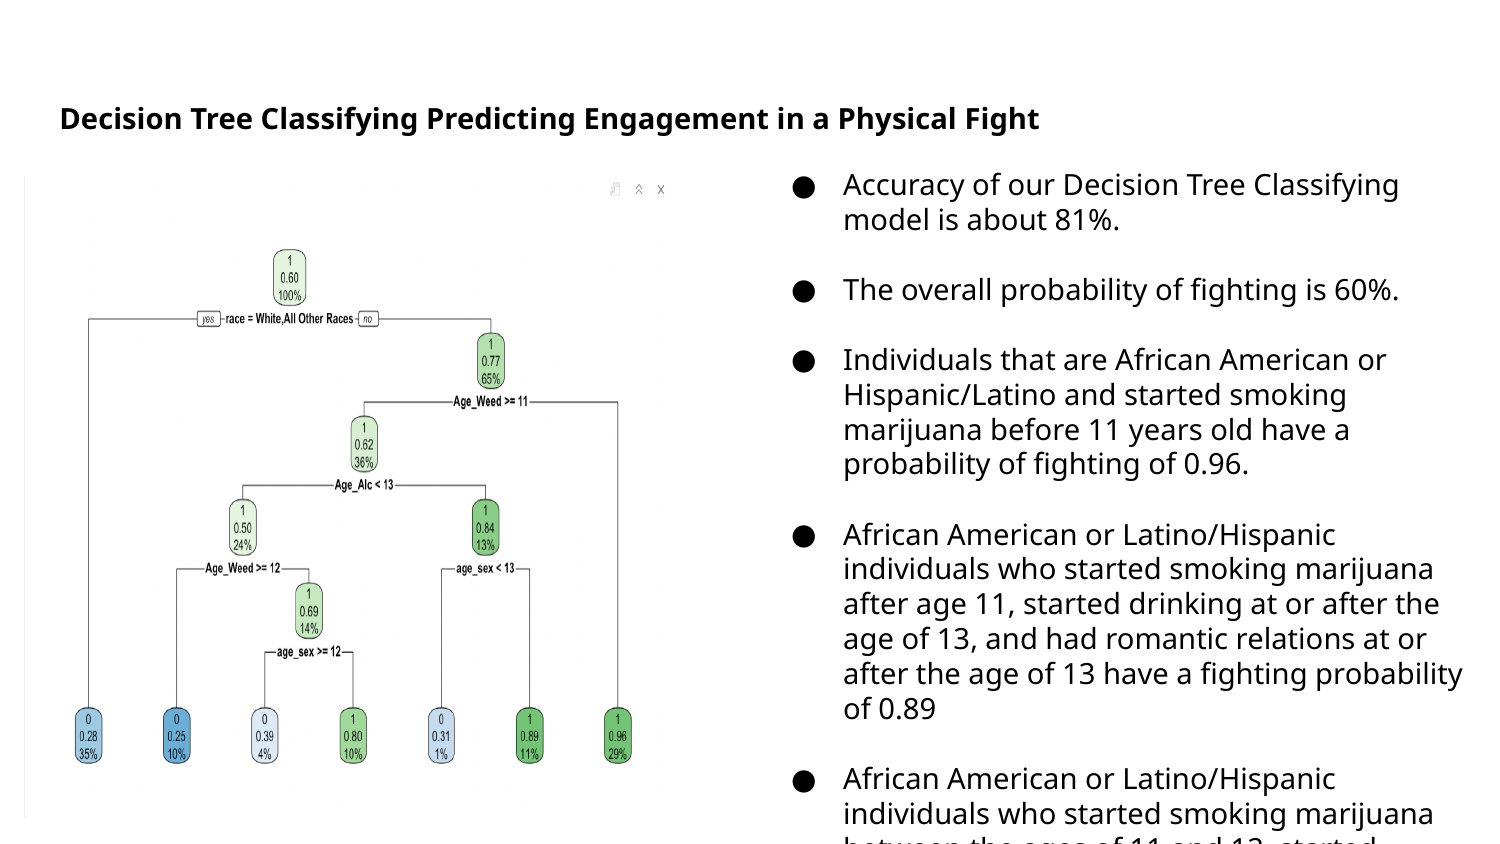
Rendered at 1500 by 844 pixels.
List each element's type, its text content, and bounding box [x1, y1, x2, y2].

picture [24, 175, 680, 819]
text_box Accuracy of our Decision Tree Classifying model is about 81%. The overall probability of fighting is 60%. Individuals that are African American or Hispanic/Latino and started smoking marijuana before 11 years old have a probability of fighting of 0.96. African American or Latino/Hispanic individuals who started smoking marijuana after age 11, started drinking at or after the age of 13, and had romantic relations at or after the age of 13 have a fighting probability of 0.89 African American or Latino/Hispanic individuals who started smoking marijuana between the ages of 11 and 12, started drinking before the age of 13, and had romantic relations before 12 years old have a fighting probability of 0.80 [753, 151, 1500, 844]
text_box Decision Tree Classifying Predicting Engagement in a Physical Fight [44, 85, 1062, 151]
